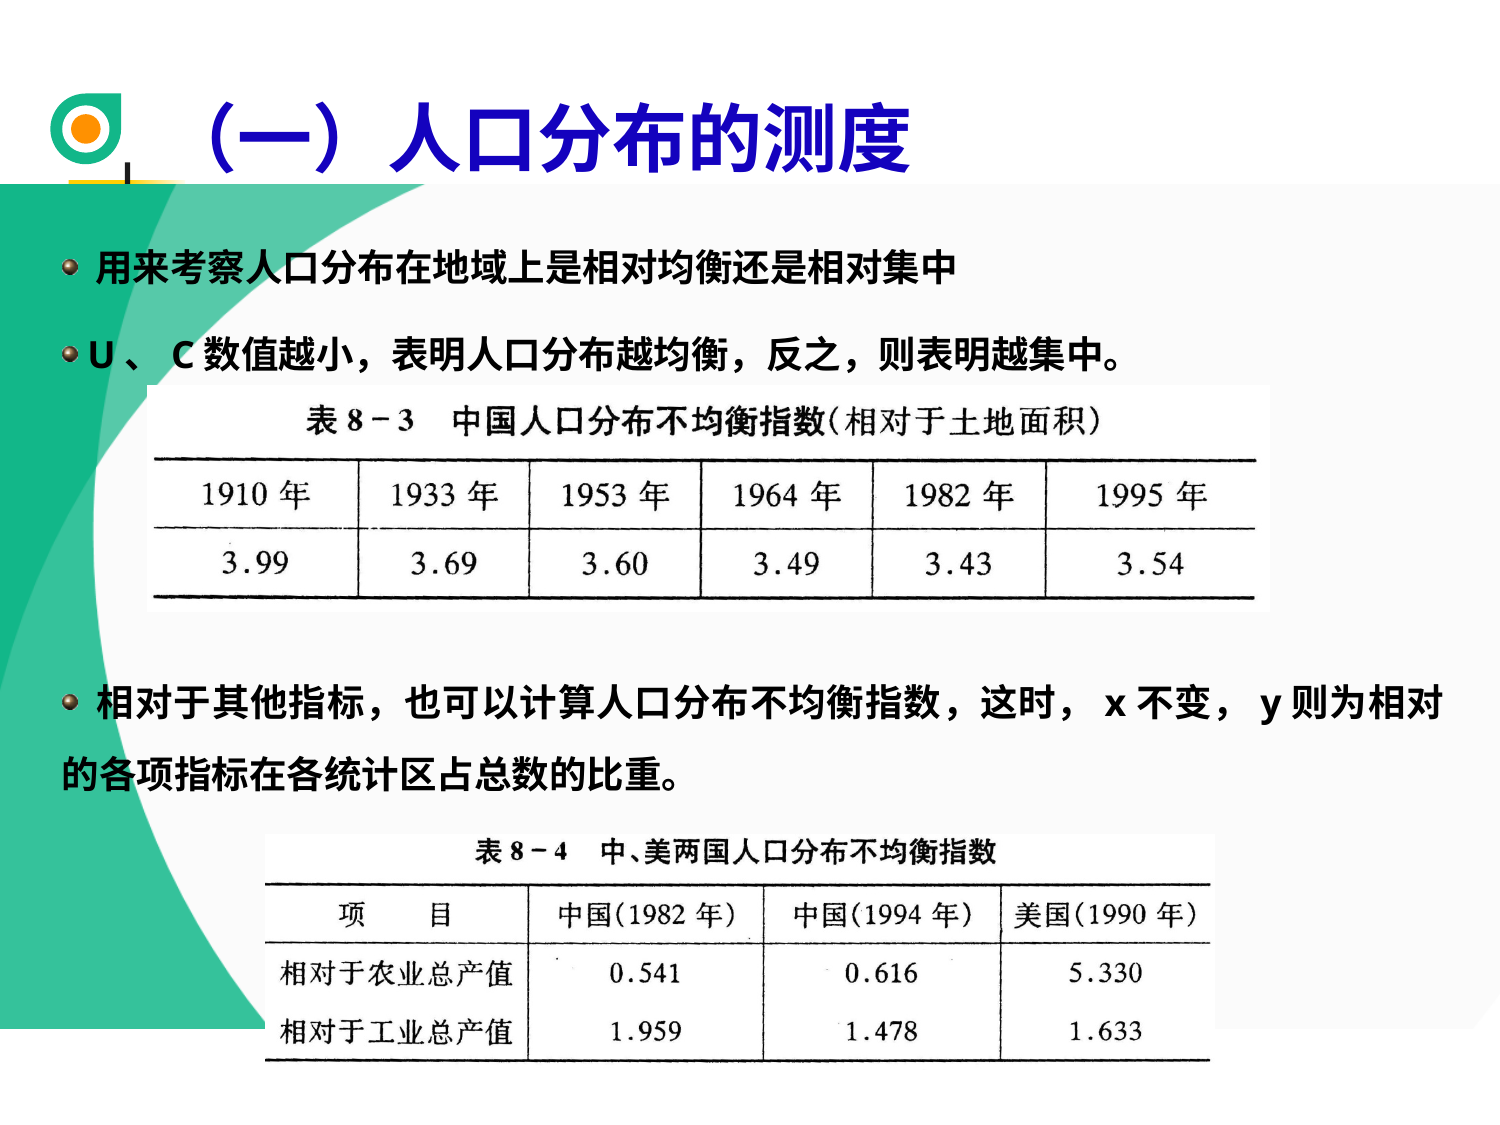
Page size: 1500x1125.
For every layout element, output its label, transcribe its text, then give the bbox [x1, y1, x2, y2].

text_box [50, 93, 122, 165]
text_box （一）人口分布的测度 [147, 66, 1264, 184]
picture [0, 184, 1500, 1070]
